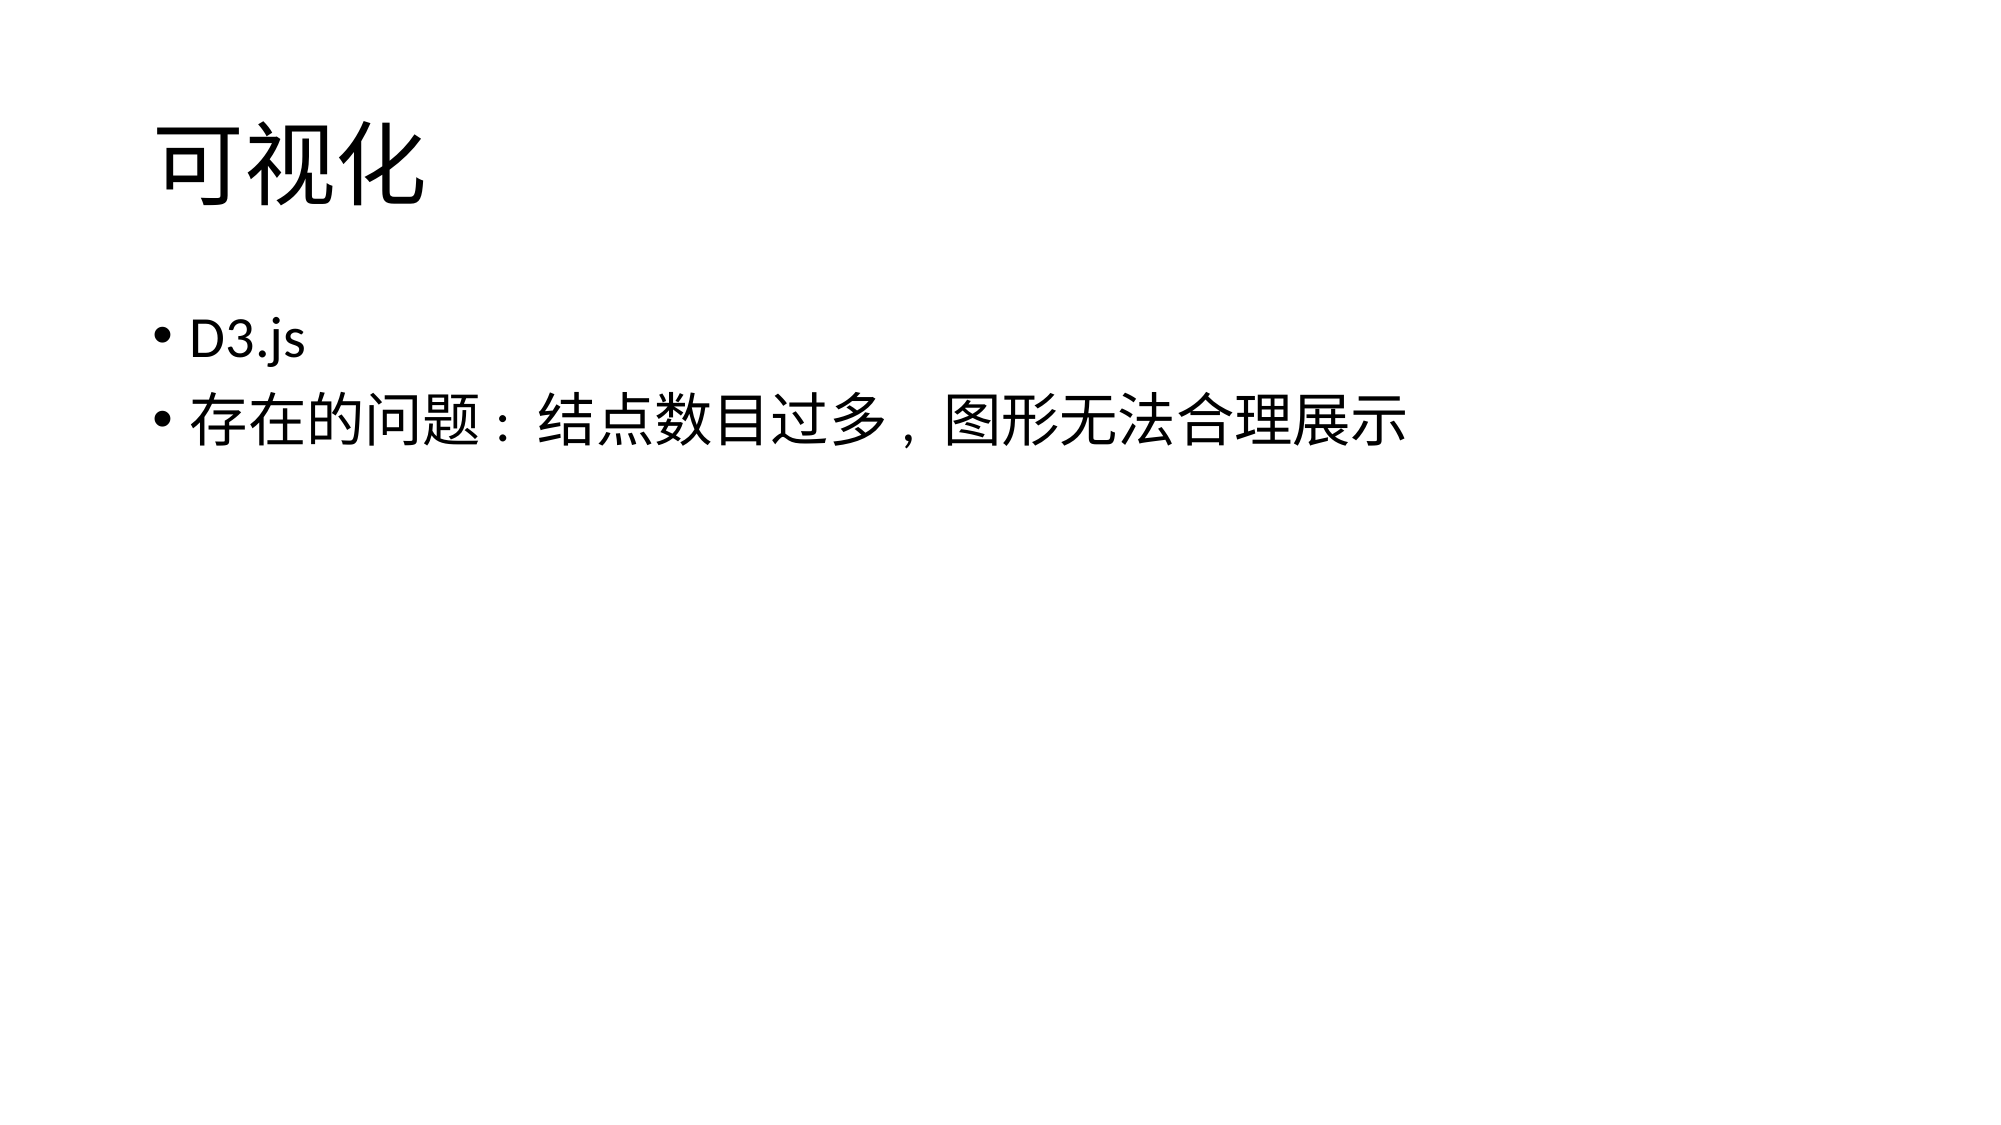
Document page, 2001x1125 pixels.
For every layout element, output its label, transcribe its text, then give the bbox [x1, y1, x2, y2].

title 可视化 [137, 59, 1863, 278]
list D3.js 存在的问题: 结点数目过多, 图形无法合理展示 [137, 299, 1863, 1014]
